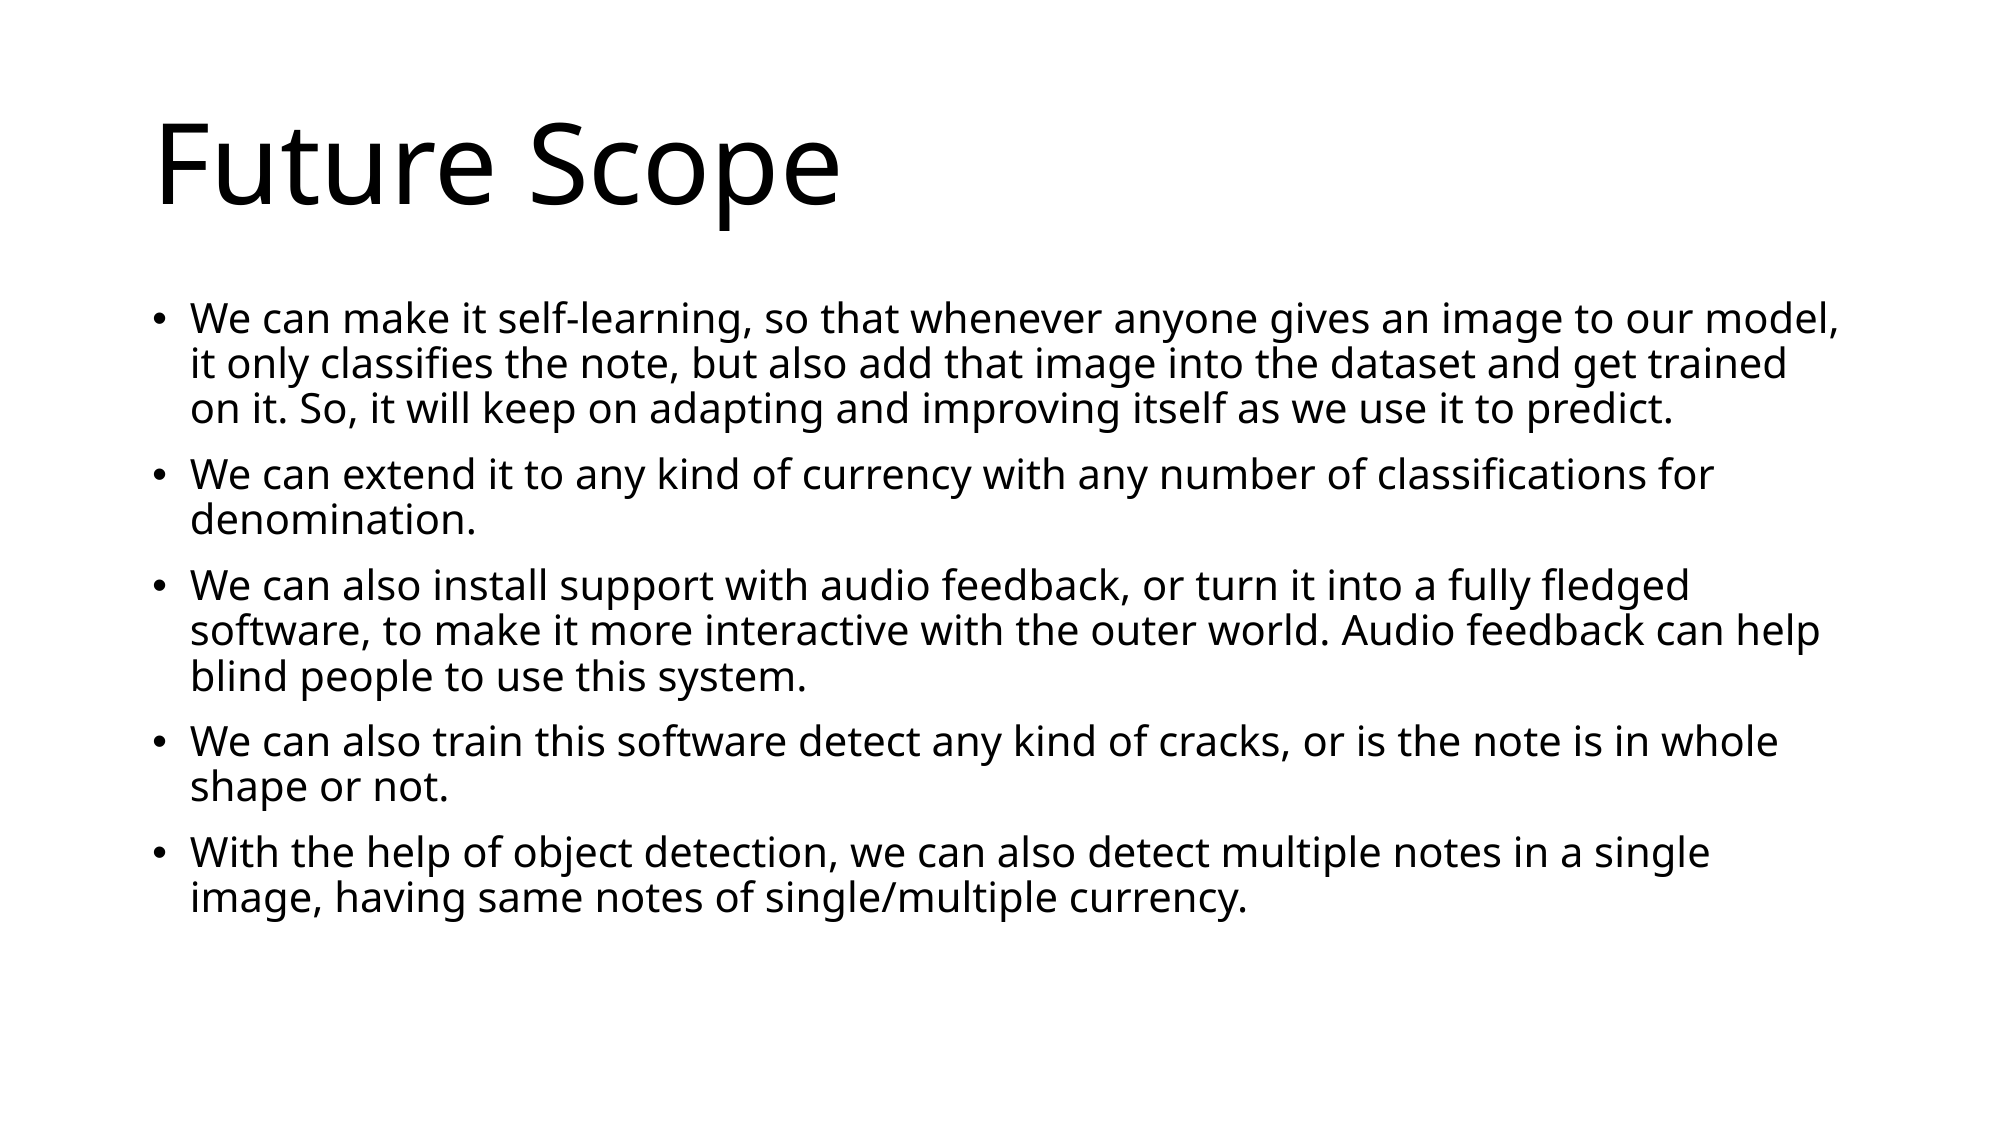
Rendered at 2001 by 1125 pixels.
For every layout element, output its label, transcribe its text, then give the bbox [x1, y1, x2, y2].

list We can make it self-learning, so that whenever anyone gives an image to our model, it only classifies the note, but also add that image into the dataset and get trained on it. So, it will keep on adapting and improving itself as we use it to predict. We can extend it to any kind of currency with any number of classifications for denomination. We can also install support with audio feedback, or turn it into a fully fledged software, to make it more interactive with the outer world. Audio feedback can help blind people to use this system. We can also train this software detect any kind of cracks, or is the note is in whole shape or not. With the help of object detection, we can also detect multiple notes in a single image, having same notes of single/multiple currency. [137, 290, 1863, 1035]
title Future Scope [137, 59, 1863, 278]
